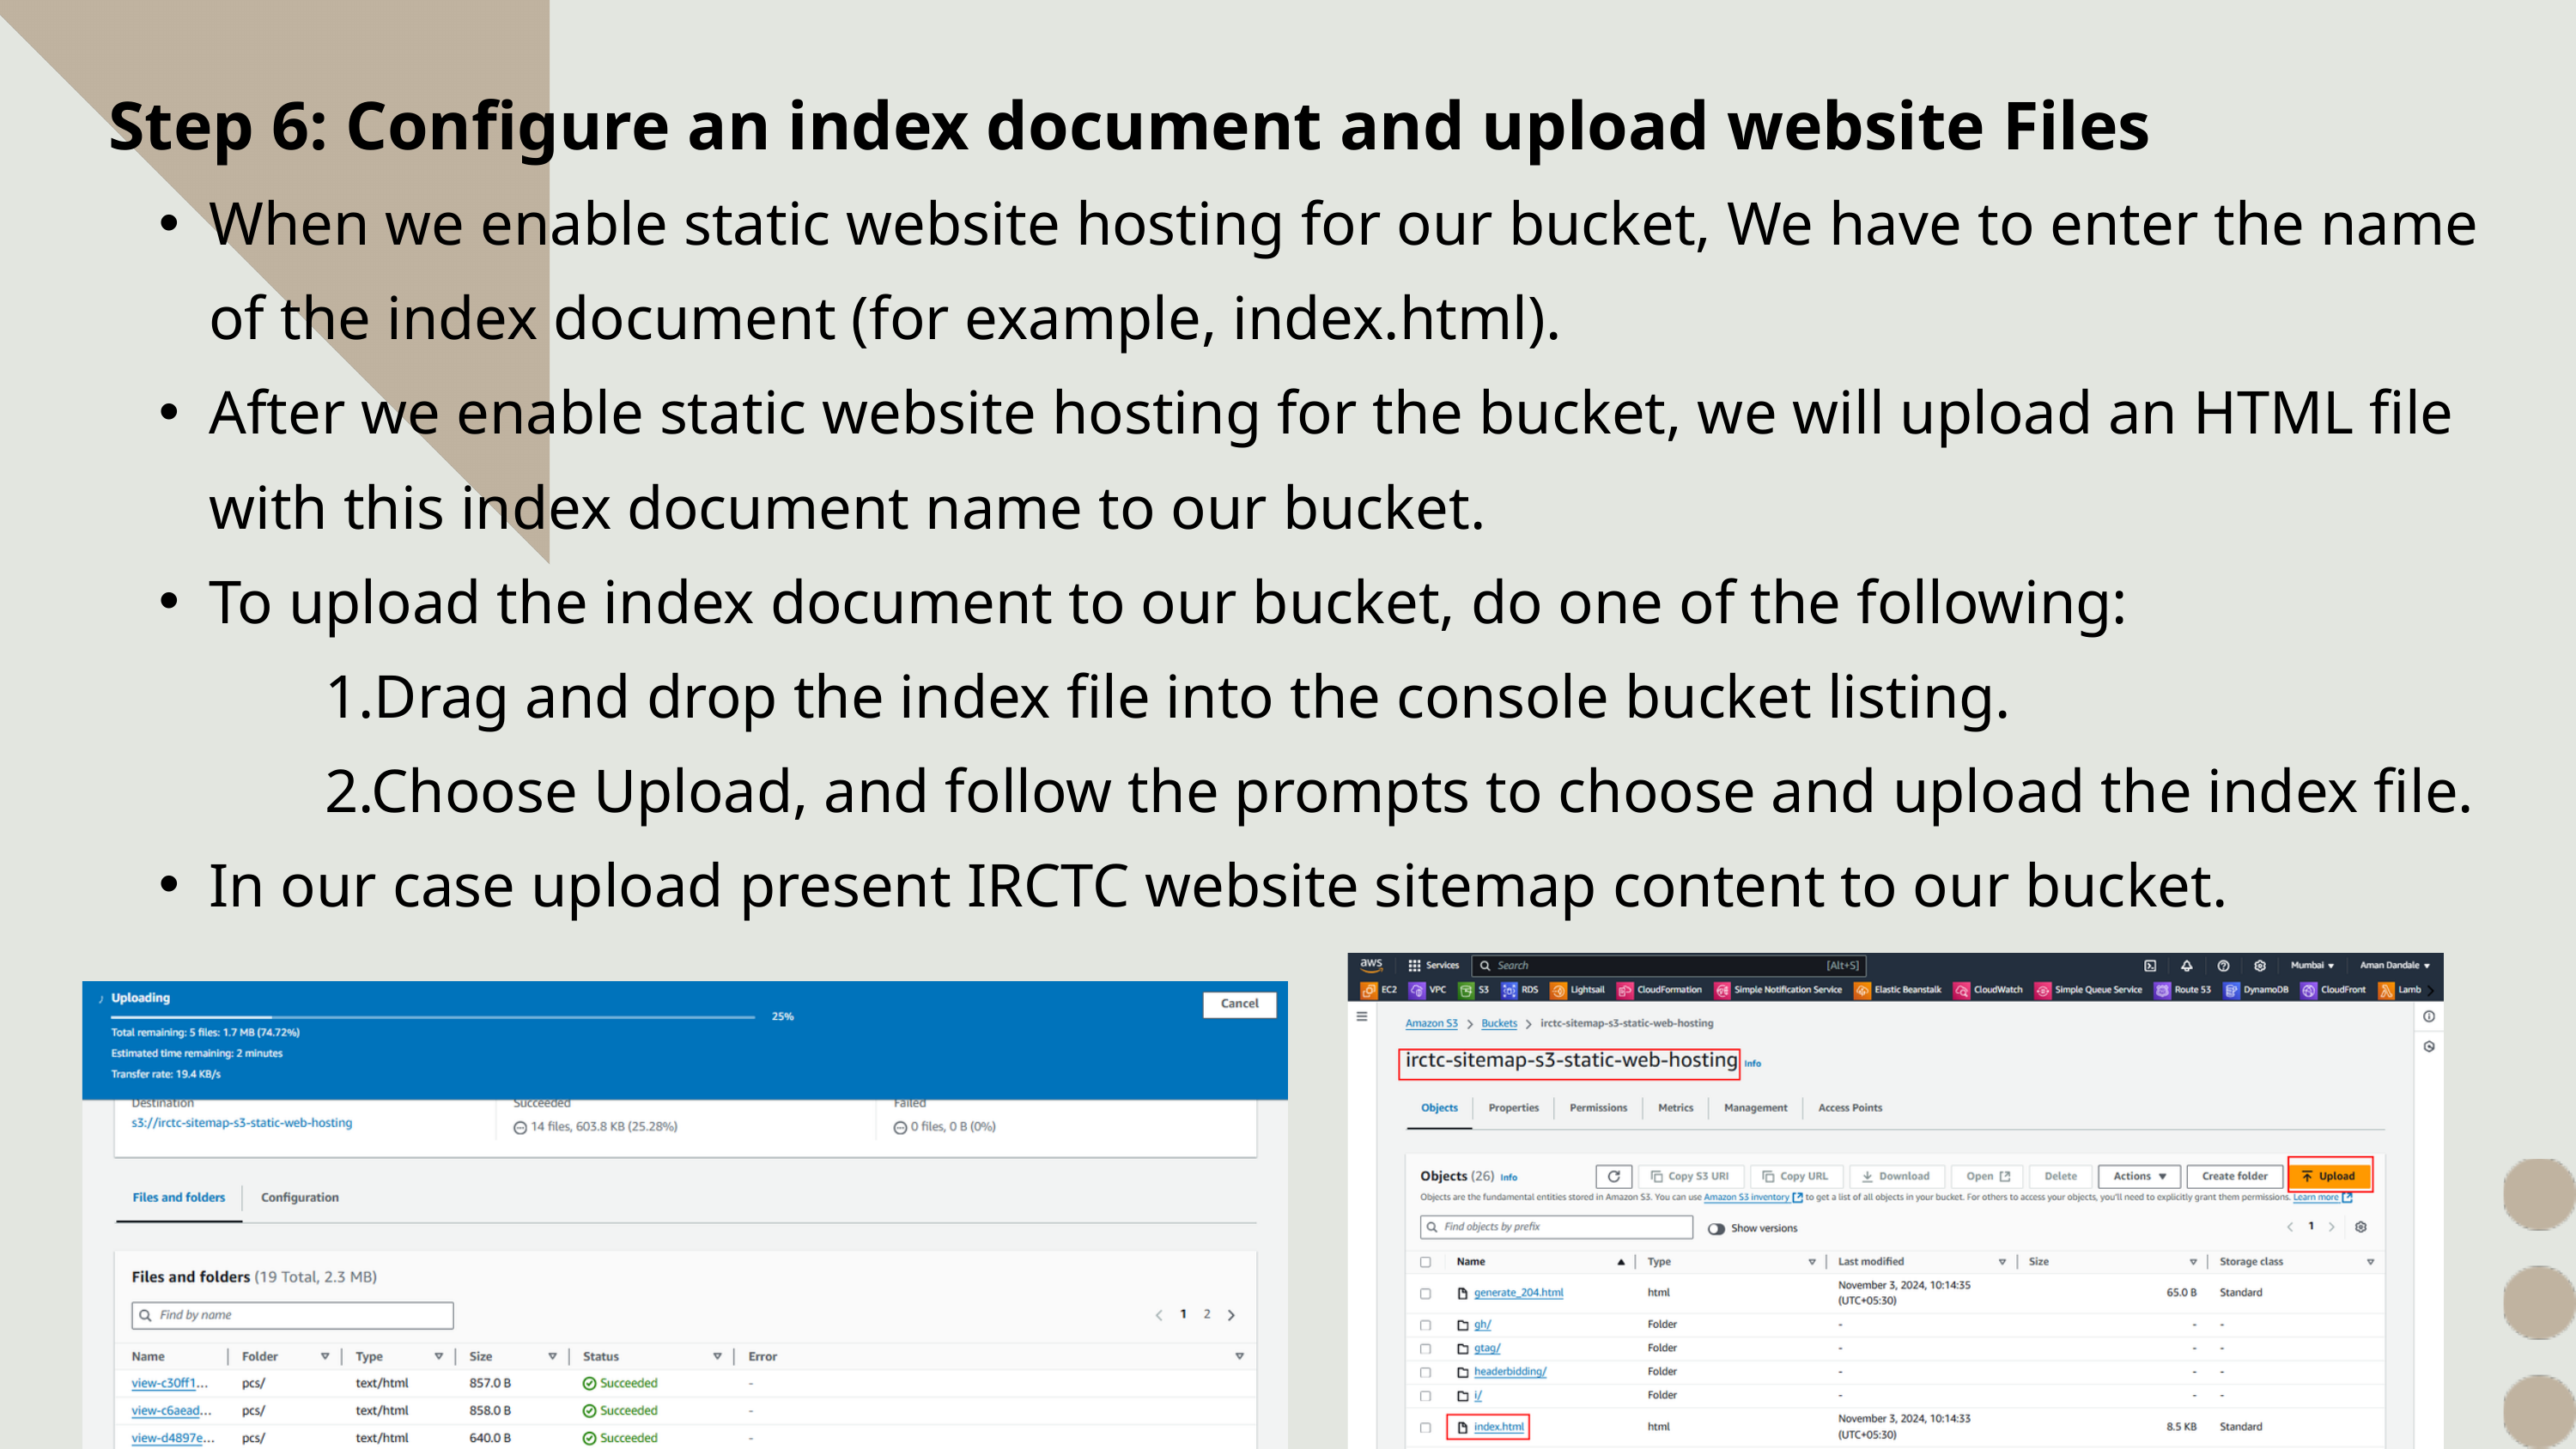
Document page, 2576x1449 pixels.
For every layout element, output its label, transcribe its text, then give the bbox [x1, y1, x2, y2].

text_box [1347, 953, 2444, 1449]
text_box Step 6: Configure an index document and upload website Files When we enable static website hosting for our bucket, We have to enter the name of the index document (for example, index.html). After we enable static website hosting for the bucket, we will upload an HTML file with this index document name to our bucket. To upload the index document to our bucket, do one of the following: 1.Drag and drop the index file into the console bucket listing. 2.Choose Upload, and follow the prompts to choose and upload the index file. In our case upload present IRCTC website sitemap content to our bucket. [108, 57, 2540, 919]
text_box [0, 0, 550, 565]
text_box [2503, 1159, 2576, 1449]
text_box [82, 981, 1289, 1449]
